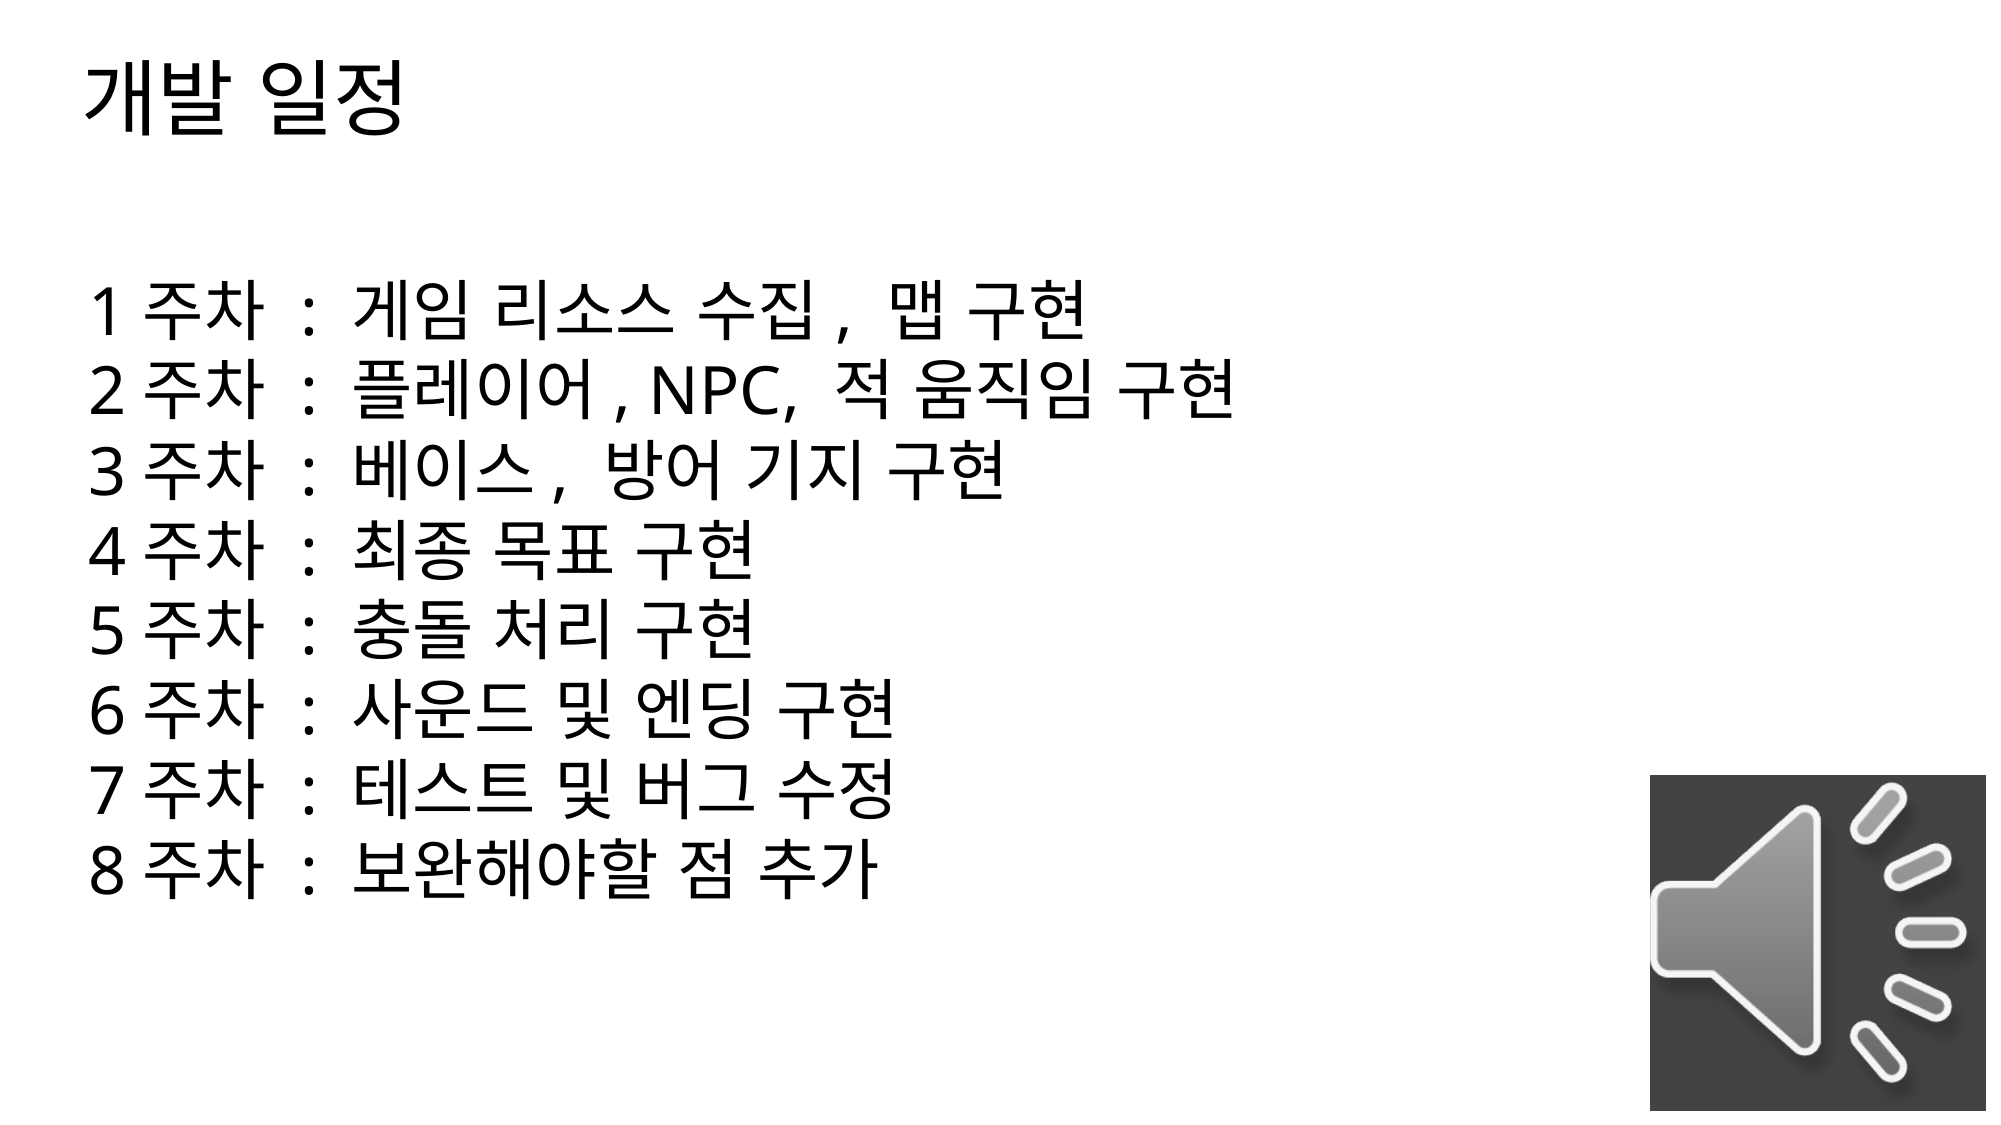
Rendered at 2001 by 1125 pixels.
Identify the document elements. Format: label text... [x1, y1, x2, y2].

text_box 1주차 : 게임 리소스 수집, 맵 구현 2주차 : 플레이어, NPC, 적 움직임 구현 3주차 : 베이스, 방어 기지 구현 4주차 : 최종 목표 구현 5주차 : 충돌 처리 구현 6주차 : 사운드 및 엔딩 구현 7주차 : 테스트 및 버그 수정 8주차 : 보완해야할 점 추가 [73, 261, 1255, 916]
picture [1648, 773, 1987, 1112]
text_box 개발 일정 [65, 39, 426, 154]
